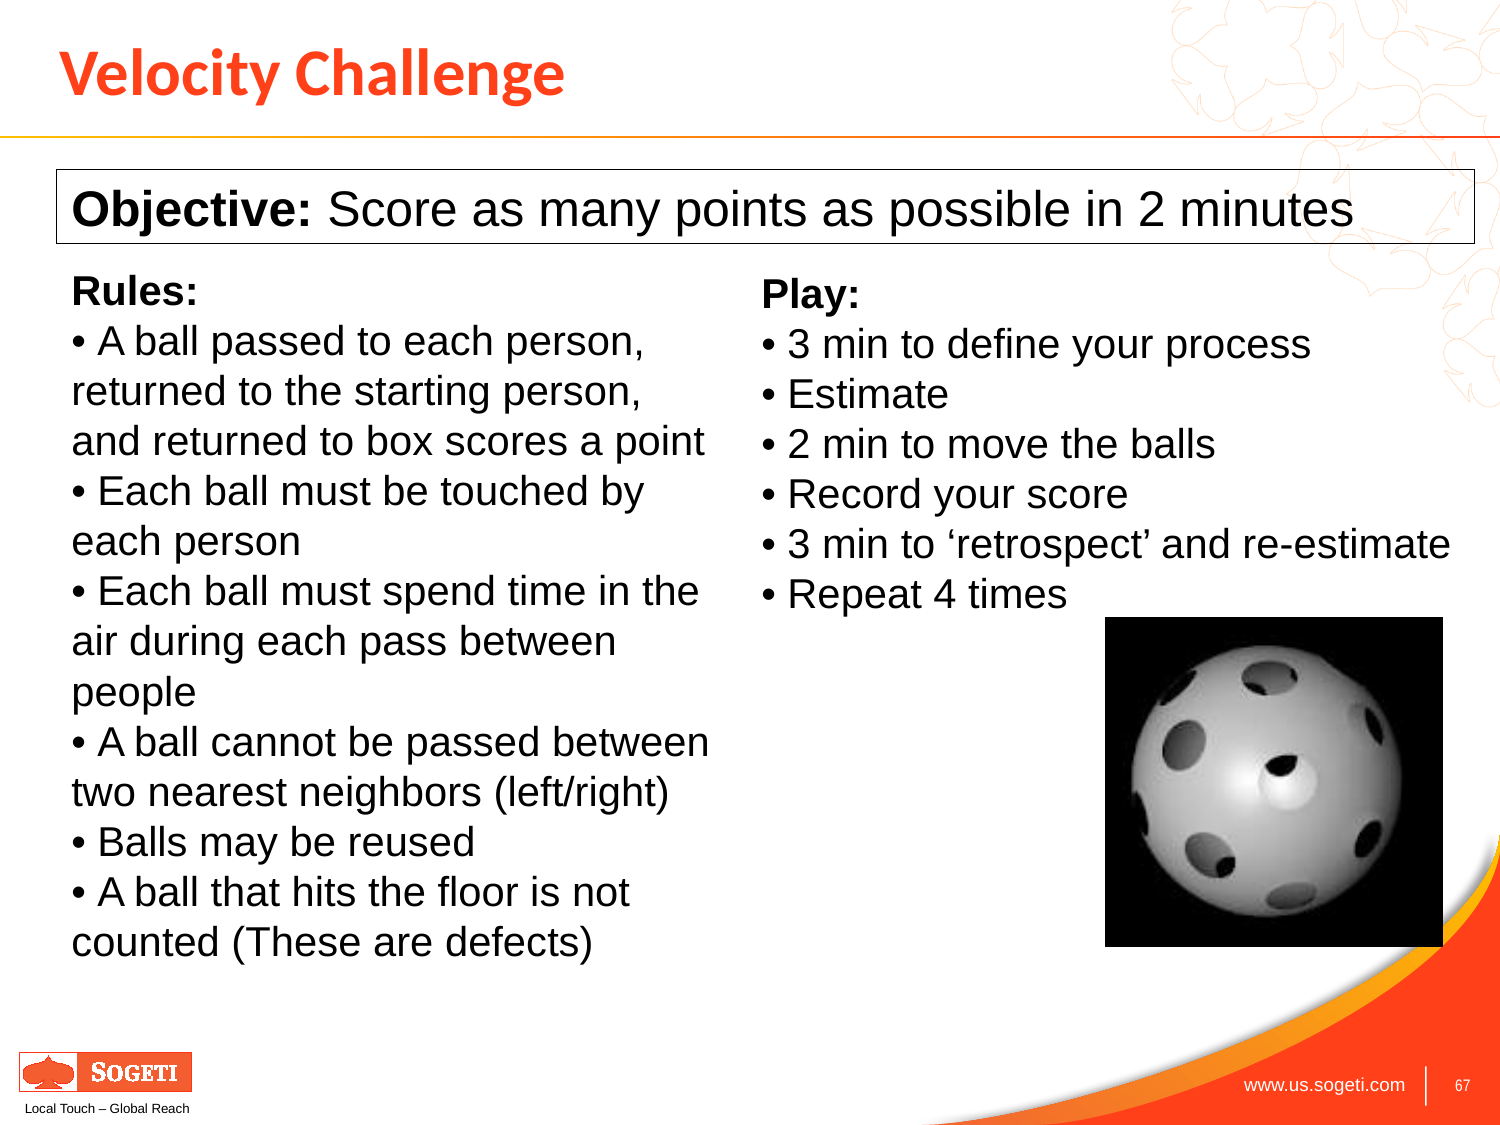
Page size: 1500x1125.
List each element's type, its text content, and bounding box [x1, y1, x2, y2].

title Velocity Challenge [44, 0, 1469, 137]
text_box Rules: • A ball passed to each person, returned to the starting person, and returned to box scores a point • Each ball must be touched by each person • Each ball must spend time in the air during each pass between people • A ball cannot be passed between two nearest neighbors (left/right) • Balls may be reused • A ball that hits the floor is not counted (These are defects) [56, 256, 729, 972]
text_box Play: • 3 min to define your process • Estimate • 2 min to move the balls • Record your score • 3 min to ‘retrospect’ and re‐estimate • Repeat 4 times [746, 259, 1475, 624]
picture [1104, 617, 1443, 948]
text_box Objective: Score as many points as possible in 2 minutes [56, 169, 1475, 244]
